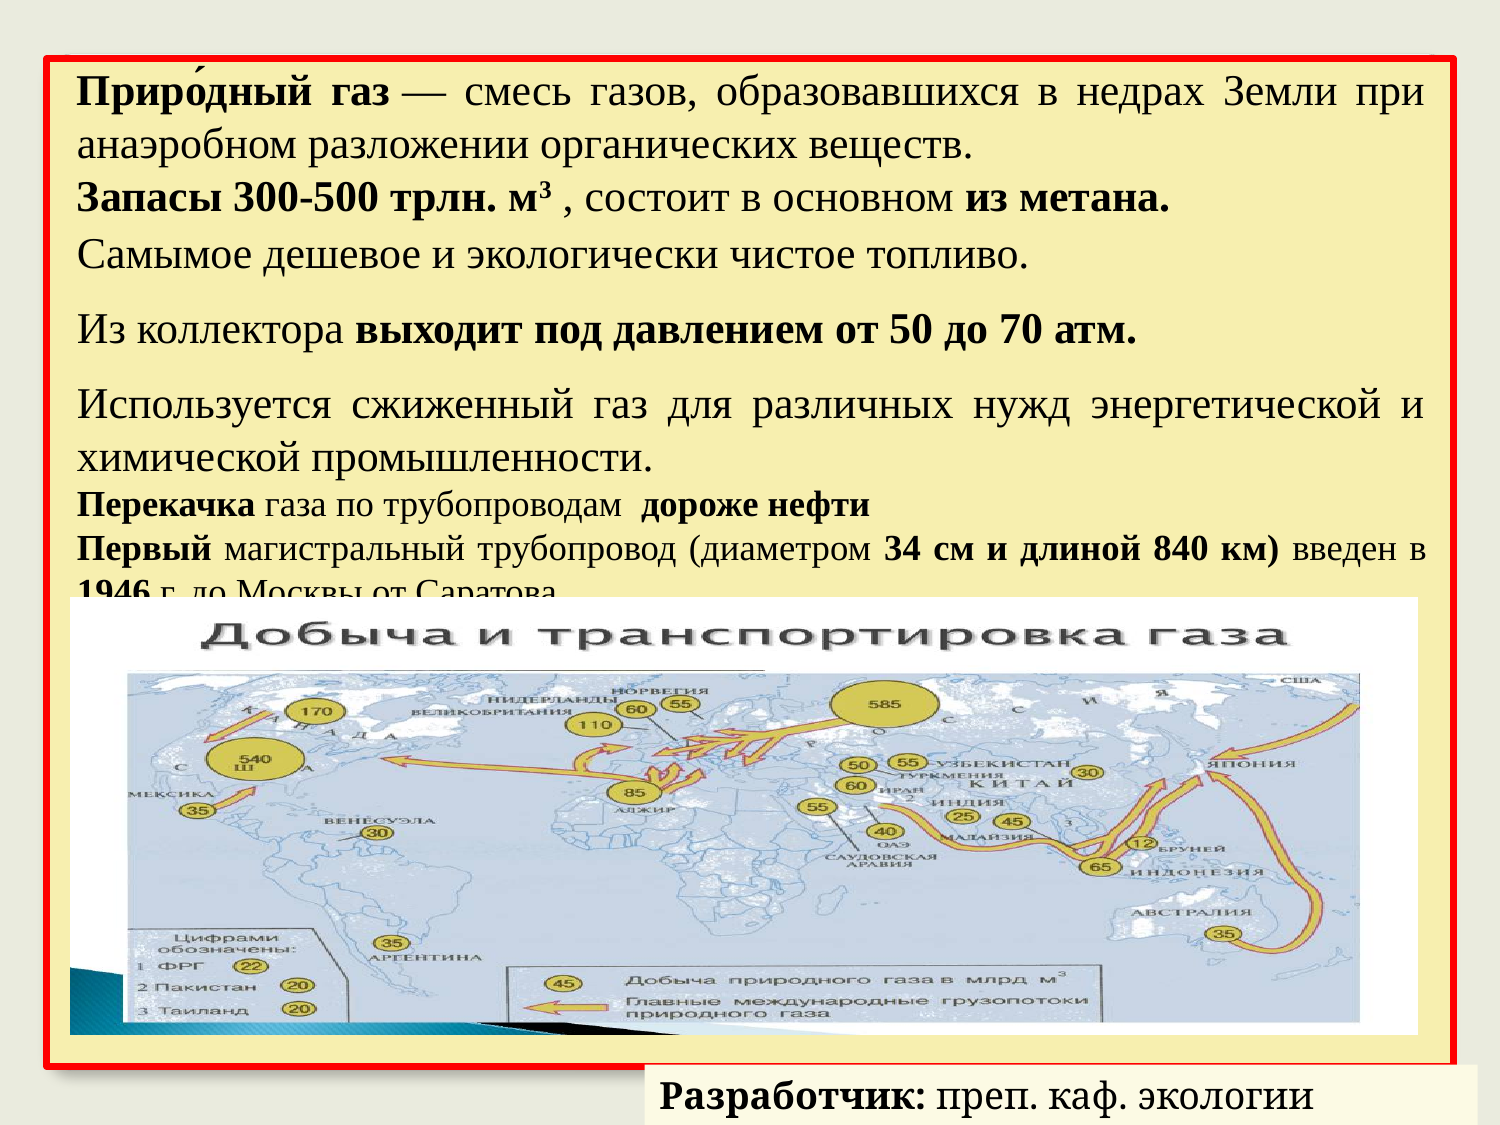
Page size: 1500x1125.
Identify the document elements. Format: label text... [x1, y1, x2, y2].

picture [70, 597, 1419, 1035]
text_box Разработчик: преп. каф. экологии Кирвель П.И. [644, 1064, 1478, 1125]
text_box [43, 55, 1457, 1070]
list Приро́дный газ — смесь газов, образовавшихся в недрах Земли при анаэробном разложении органических веществ. Запасы 300-500 трлн. м3 , состоит в основном из метана. Самымое дешевое и экологически чистое топливо. Из коллектора выходит под давлением от 50 до 70 атм. Используется сжиженный газ для различных нужд энергетической и химической промышленности. Перекачка газа по трубопроводам дороже нефти Первый магистральный трубопровод (диаметром 34 см и длиной 840 км) введен в 1946 г. до Москвы от Саратова. [46, 46, 1442, 622]
